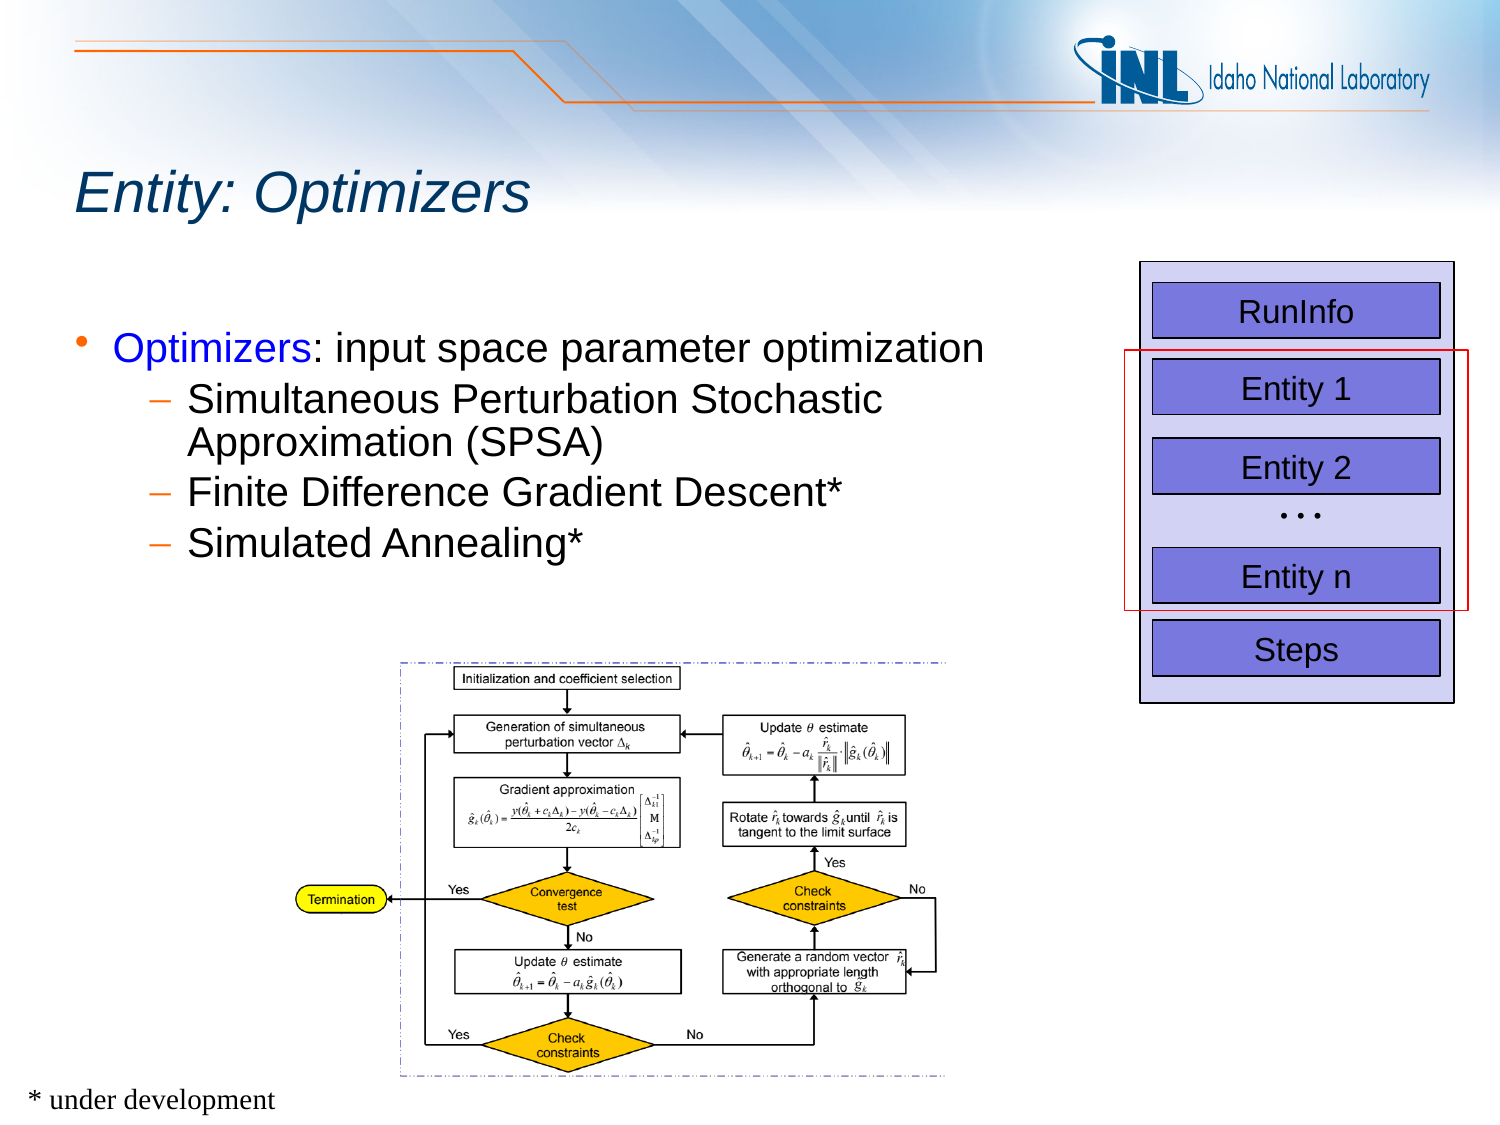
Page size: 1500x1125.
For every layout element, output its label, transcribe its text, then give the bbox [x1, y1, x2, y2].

text_box RunInfo [1152, 282, 1441, 339]
text_box Steps [1152, 620, 1441, 676]
text_box [1139, 611, 1454, 703]
text_box * under development [12, 1072, 291, 1123]
text_box [1124, 350, 1468, 611]
picture [0, 0, 1500, 1125]
title Entity: Optimizers [74, 164, 1426, 227]
text_box [1139, 261, 1454, 350]
list Optimizers: input space parameter optimization Simultaneous Perturbation Stochastic Approximation (SPSA) Finite Difference Gradient Descent* Simulated Annealing* [74, 261, 1110, 604]
